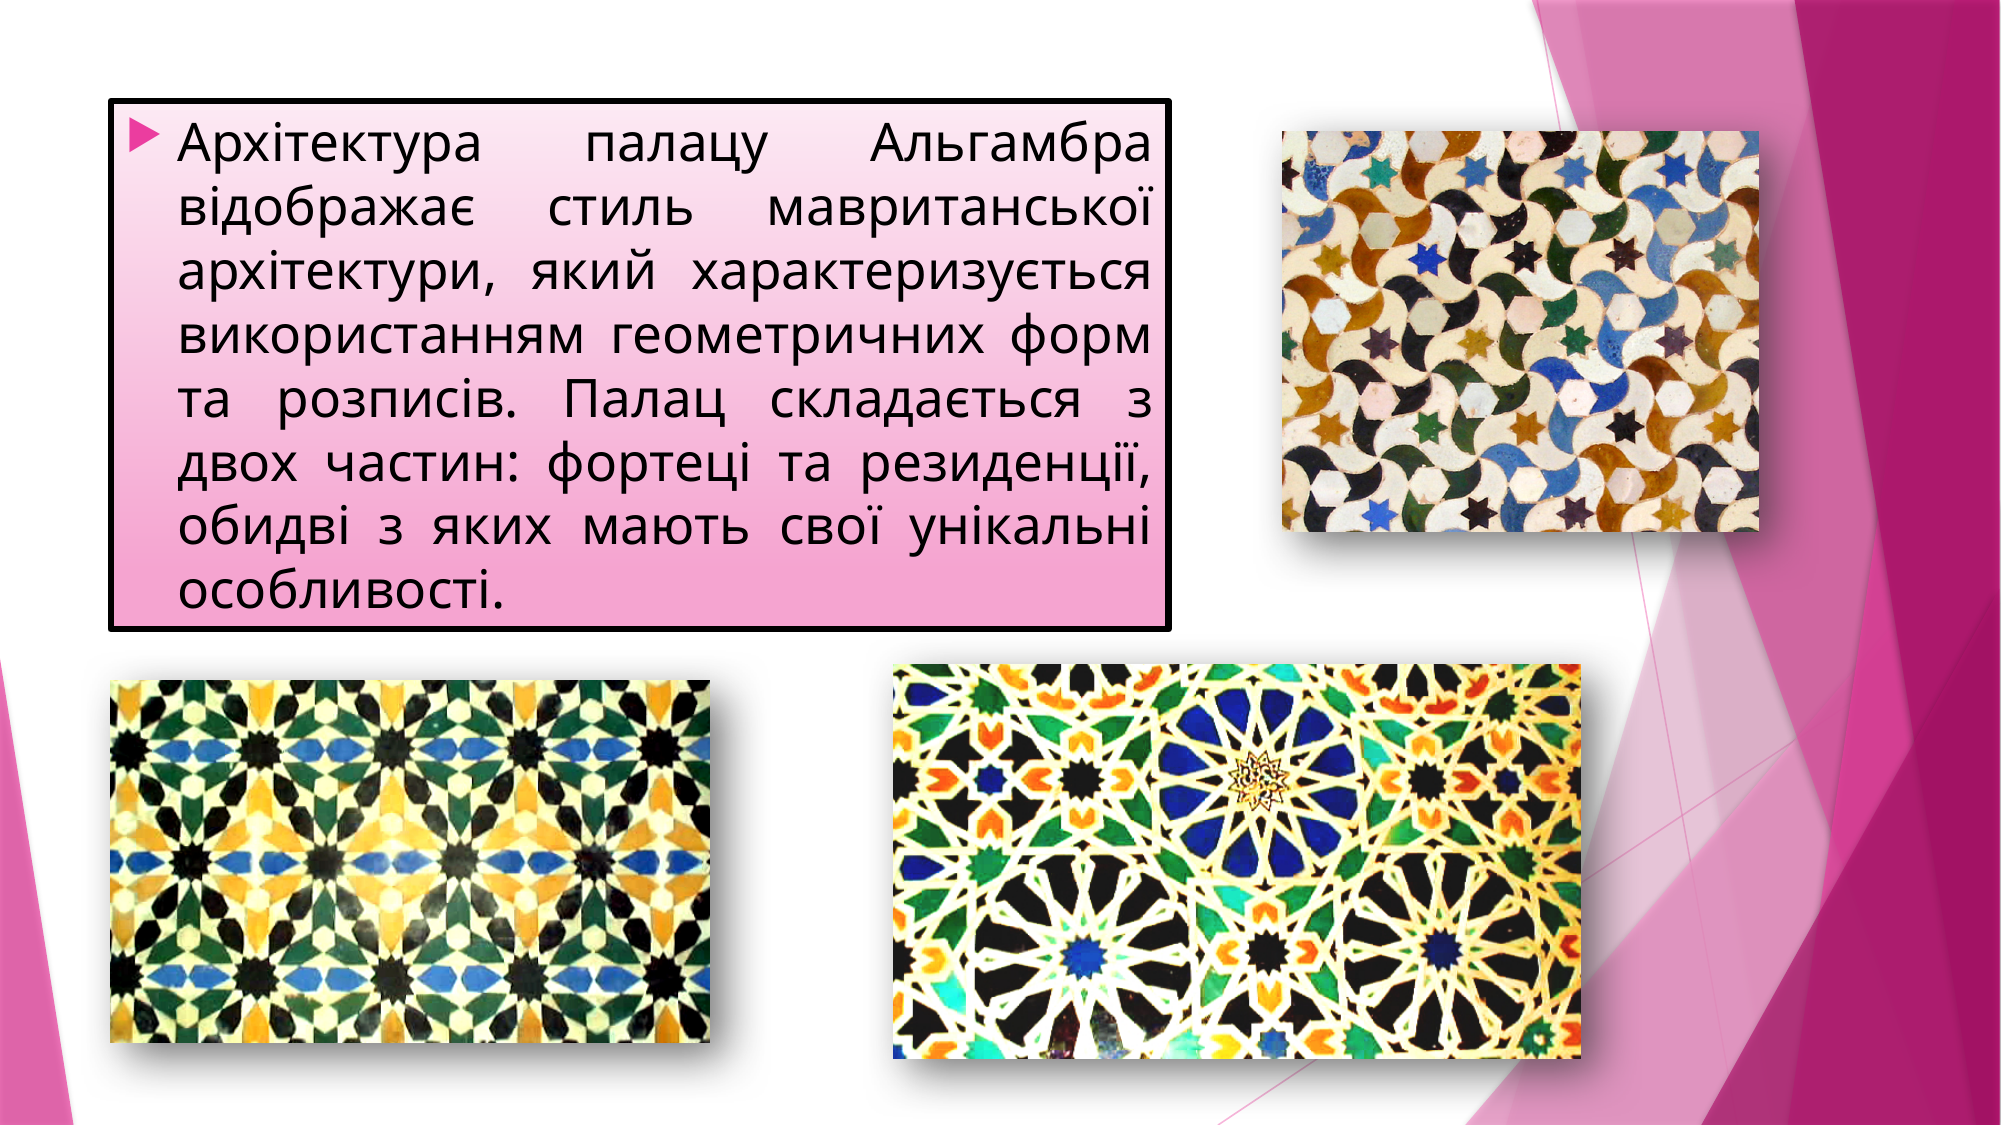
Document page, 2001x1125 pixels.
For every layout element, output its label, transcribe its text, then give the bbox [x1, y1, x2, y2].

picture [892, 663, 1582, 1060]
picture [1282, 131, 1760, 533]
picture [110, 679, 711, 1044]
list Архітектура палацу Альгамбра відображає стиль мавританської архітектури, який характеризується використанням геометричних форм та розписів. Палац складається з двох частин: фортеці та резиденції, обидві з яких мають свої унікальні особливості. [110, 100, 1170, 630]
